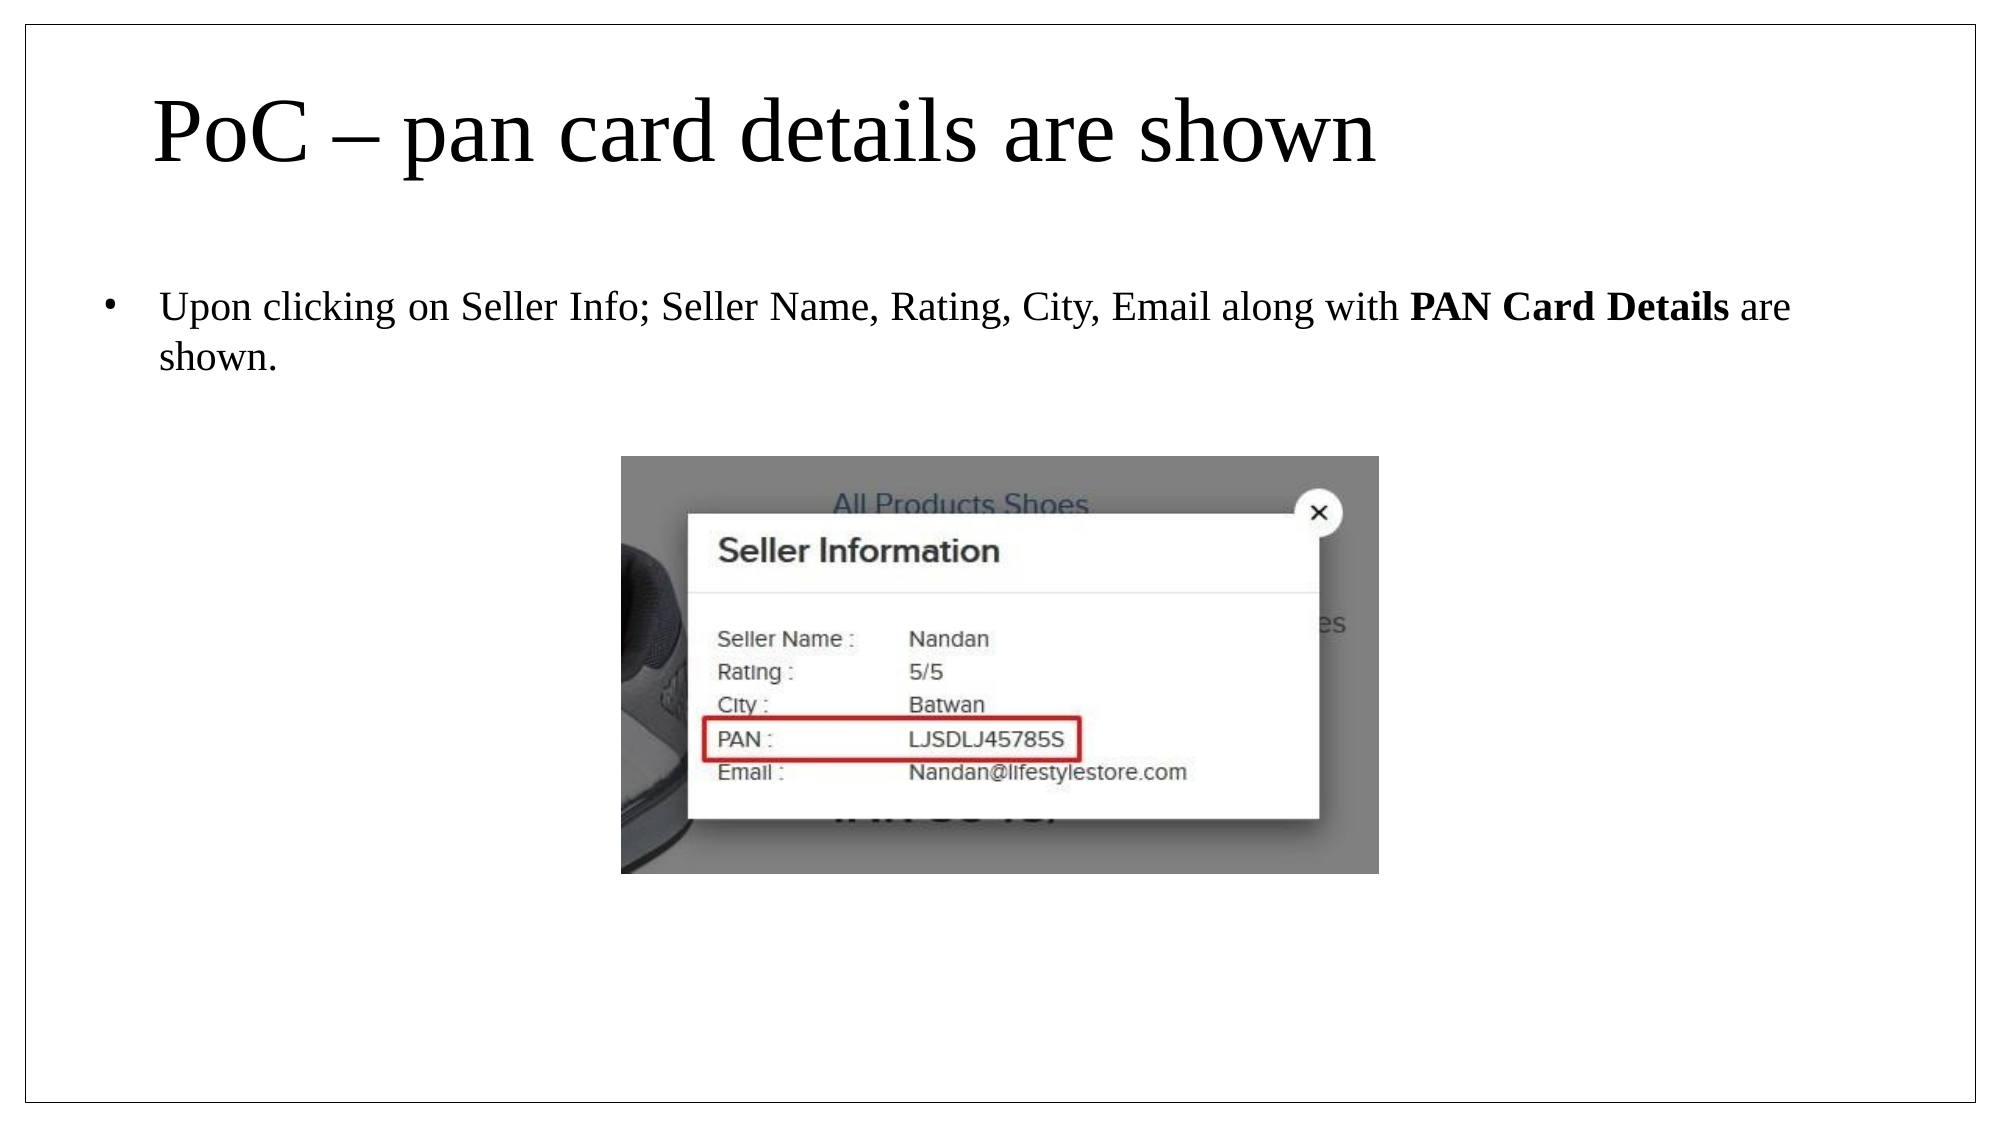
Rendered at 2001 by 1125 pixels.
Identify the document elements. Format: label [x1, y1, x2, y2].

text_box [25, 23, 1977, 1104]
